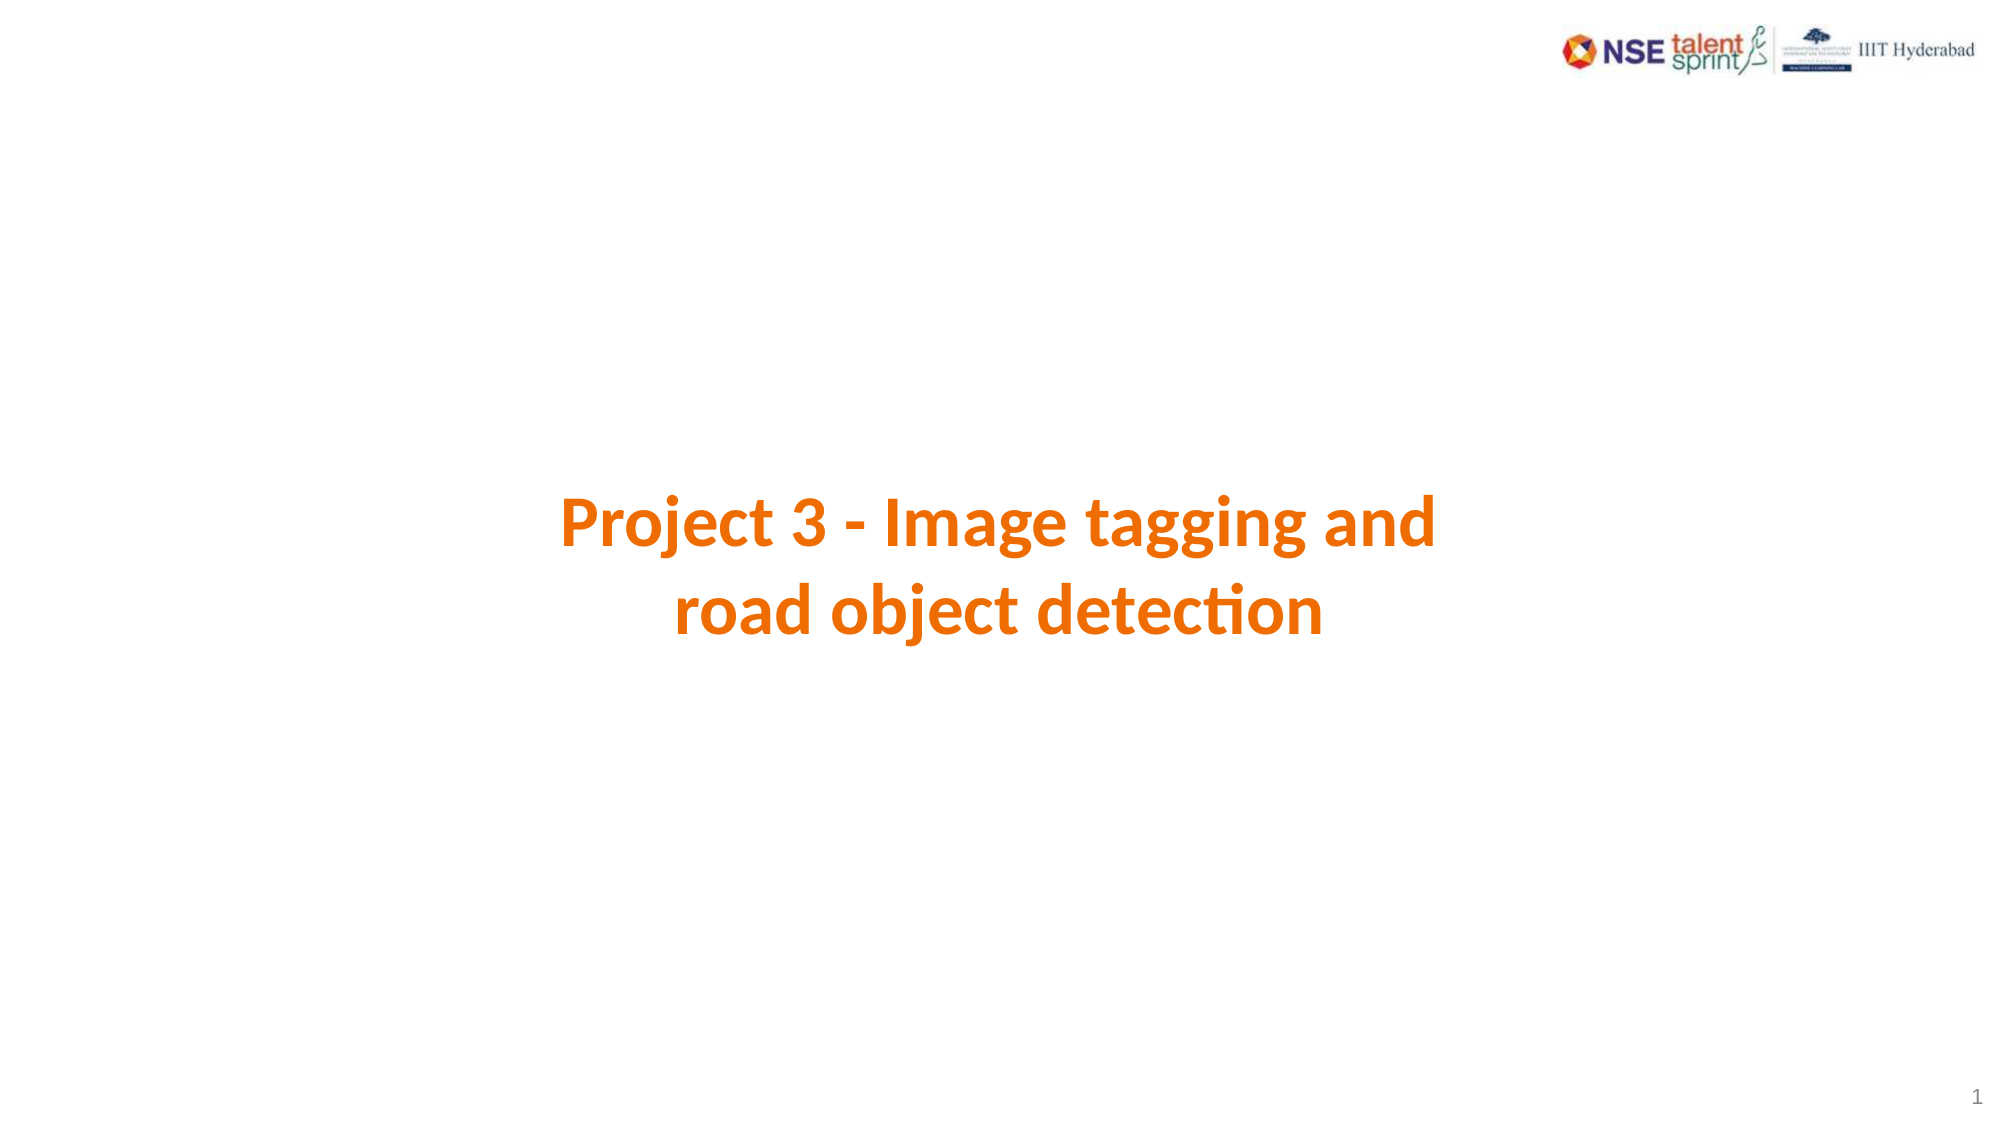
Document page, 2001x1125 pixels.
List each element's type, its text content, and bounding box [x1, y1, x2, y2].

text_box 1 [1971, 1083, 1985, 1107]
picture [1562, 24, 1977, 78]
text_box Project 3 - Image tagging and road object detection [548, 472, 1450, 630]
